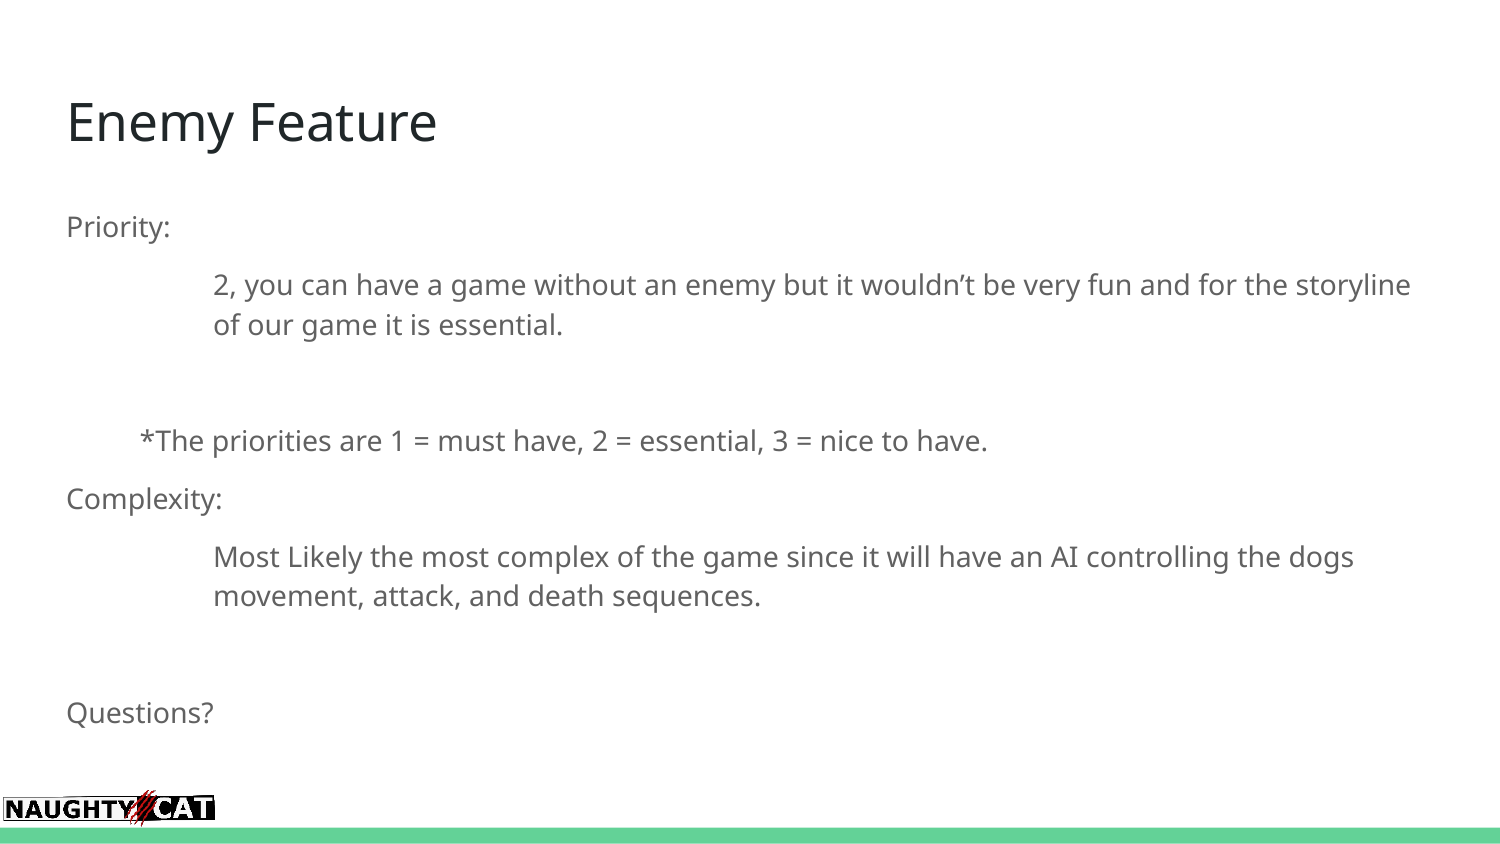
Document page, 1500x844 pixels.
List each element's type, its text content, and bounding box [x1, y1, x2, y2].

picture [0, 0, 1500, 827]
title Enemy Feature [51, 72, 1449, 167]
list Priority: 2, you can have a game without an enemy but it wouldn’t be very fun and for the storyline of our game it is essential. *The priorities are 1 = must have, 2 = essential, 3 = nice to have. Complexity: Most Likely the most complex of the game since it will have an AI controlling the dogs movement, attack, and death sequences. Questions? [51, 189, 1449, 750]
